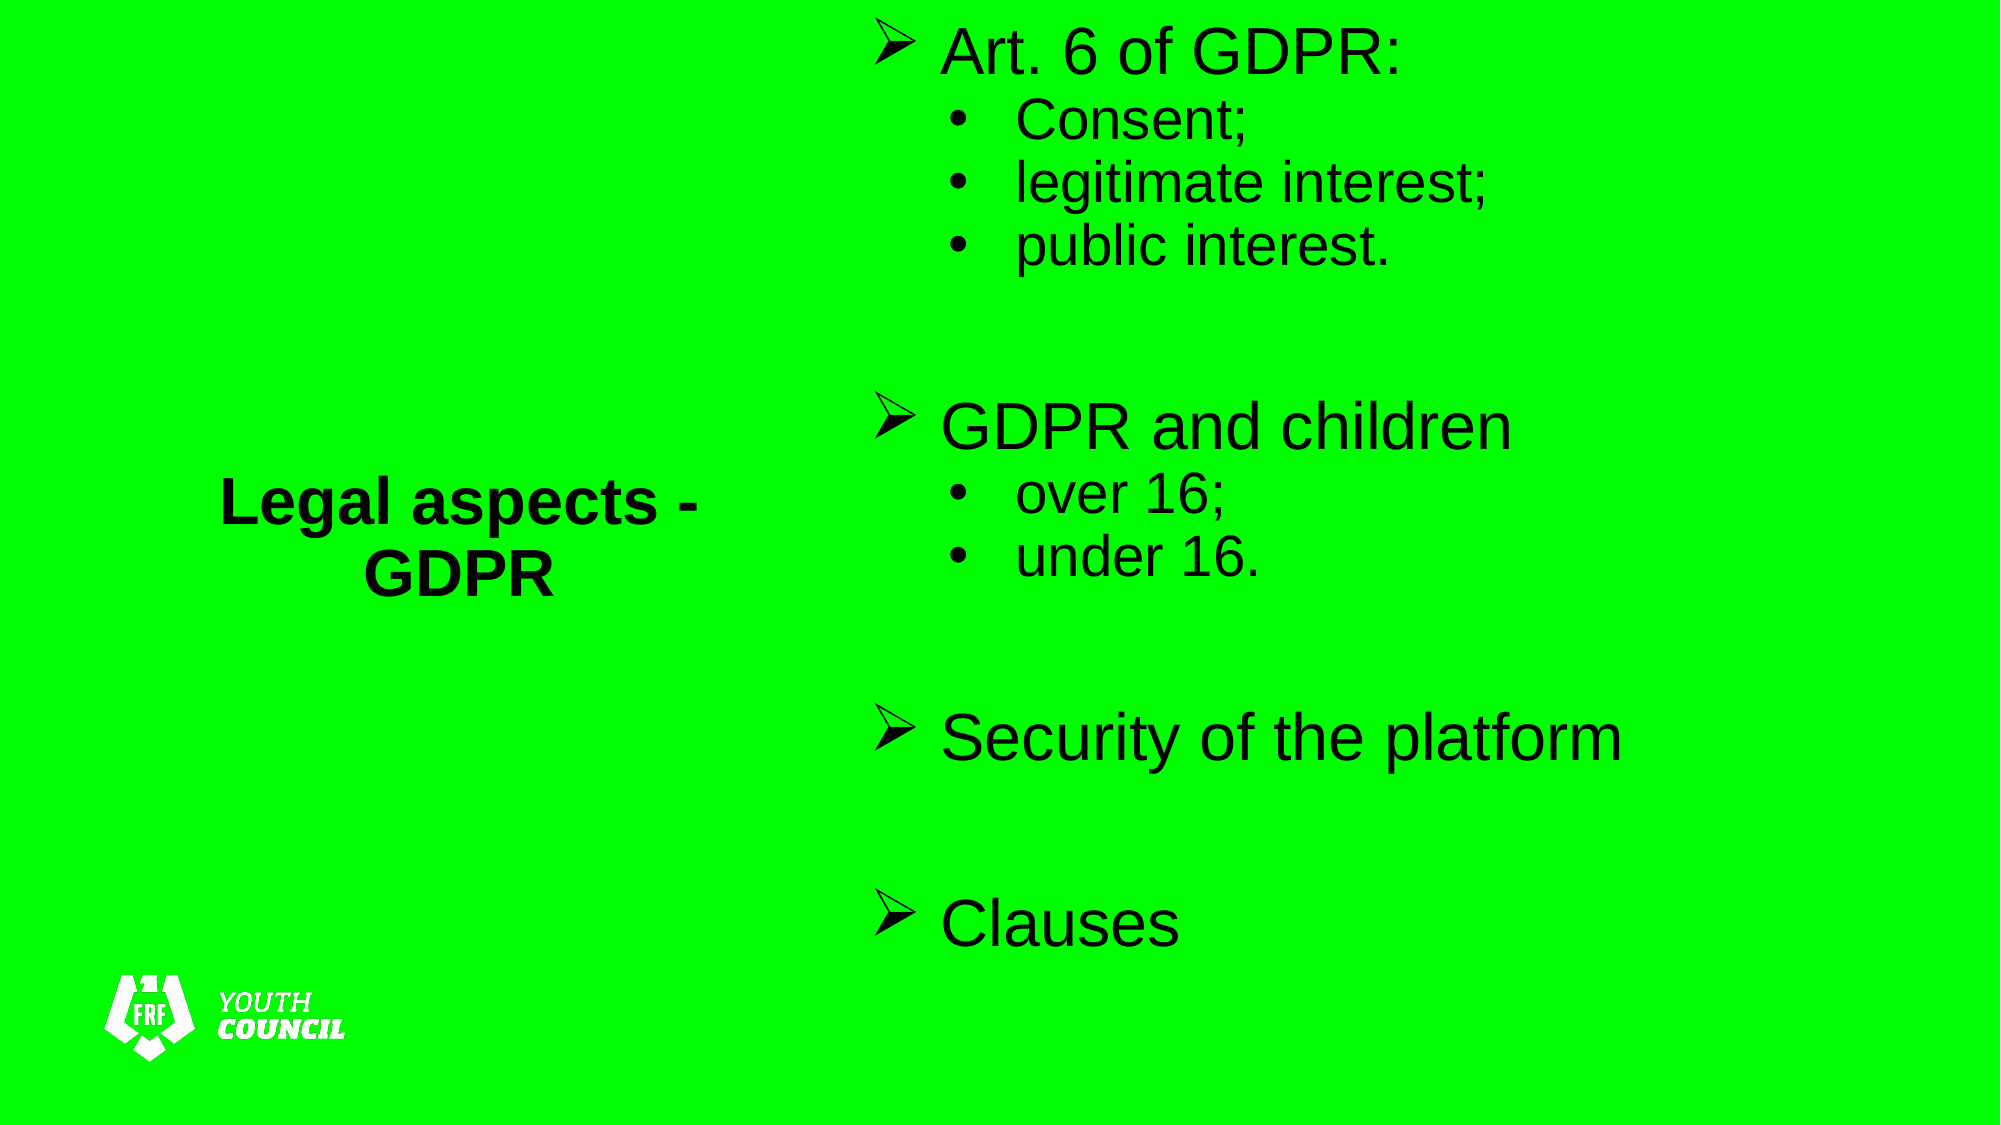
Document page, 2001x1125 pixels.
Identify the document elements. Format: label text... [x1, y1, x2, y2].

picture [104, 974, 345, 1062]
title Legal aspects - GDPR [137, 427, 783, 691]
list Art. 6 of GDPR: Consent; legitimate interest; public interest. GDPR and children over 16; under 16. Security of the platform Clauses [850, 9, 1863, 1108]
